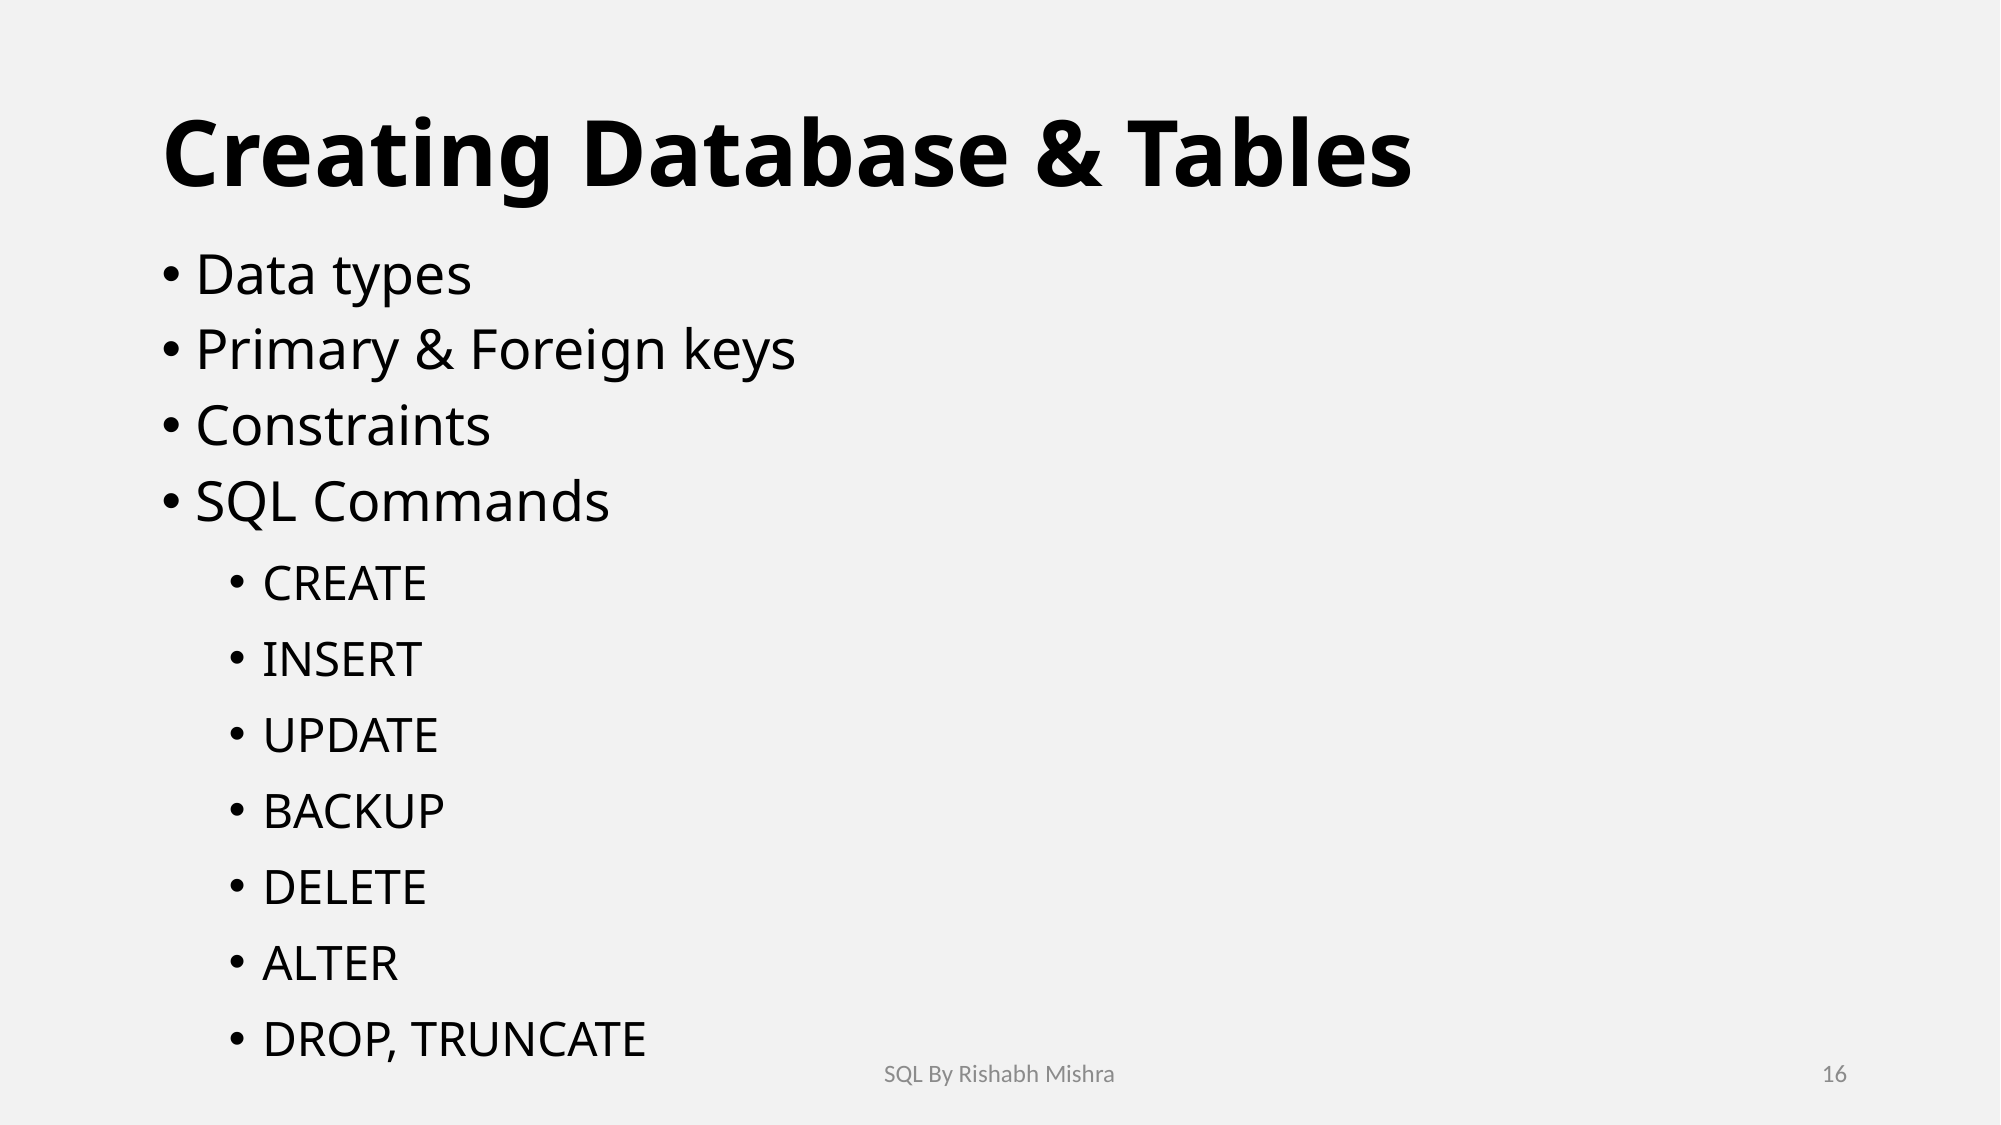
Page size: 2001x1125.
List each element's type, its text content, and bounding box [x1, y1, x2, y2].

footer SQL By Rishabh Mishra [662, 1042, 1338, 1103]
list Data types Primary & Foreign keys Constraints SQL Commands CREATE INSERT UPDATE BACKUP DELETE ALTER DROP, TRUNCATE [146, 239, 1833, 1075]
title Creating Database & Tables [146, 50, 1863, 264]
slide_number 16 [1412, 1042, 1863, 1103]
